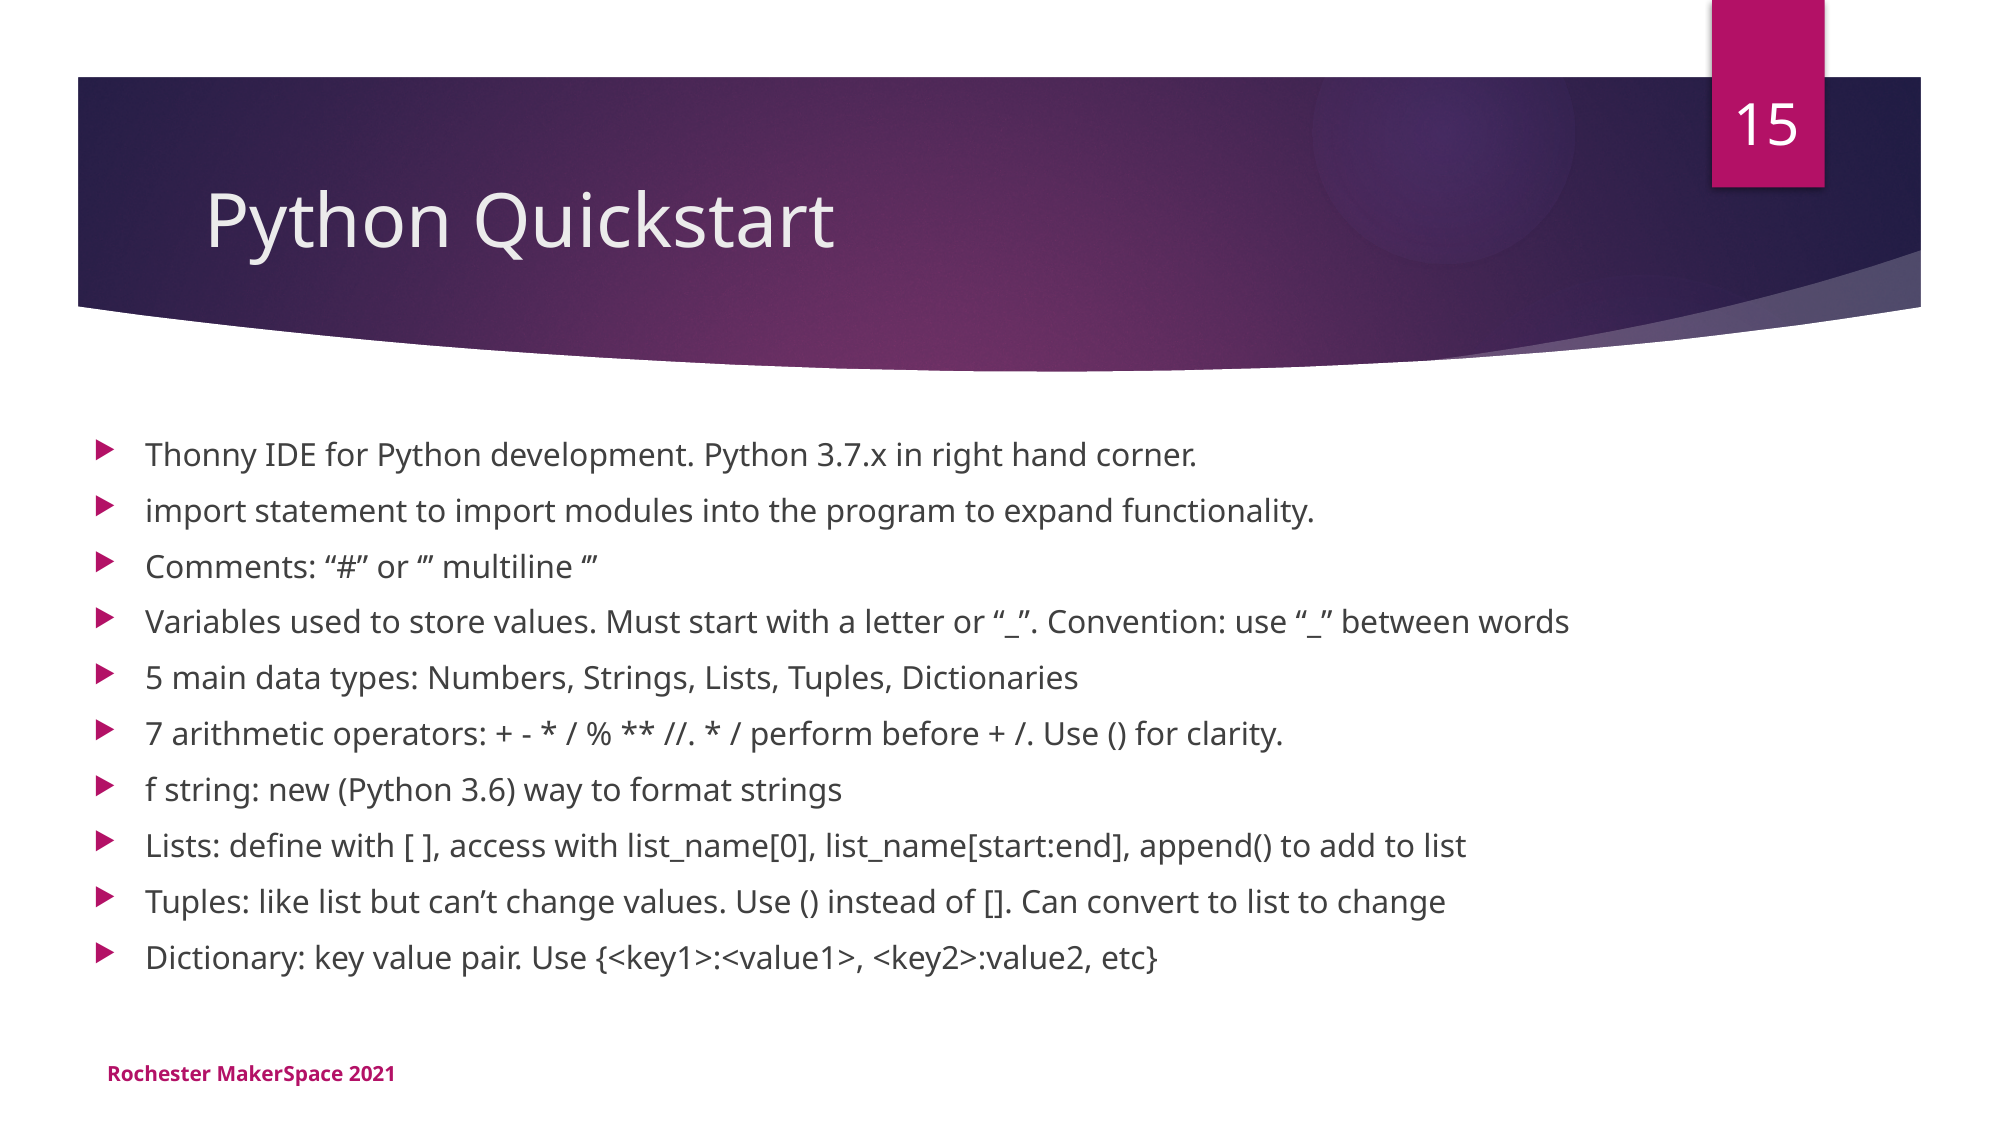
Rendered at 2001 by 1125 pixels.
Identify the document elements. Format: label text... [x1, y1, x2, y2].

footer Rochester MakerSpace 2021 [92, 1048, 726, 1099]
slide_number 15 [1698, 48, 1836, 175]
list Thonny IDE for Python development. Python 3.7.x in right hand corner. import statement to import modules into the program to expand functionality. Comments: “#” or ‘’’ multiline ‘’’ Variables used to store values. Must start with a letter or “_”. Convention: use “_” between words 5 main data types: Numbers, Strings, Lists, Tuples, Dictionaries 7 arithmetic operators: + - * / % ** //. * / perform before + /. Use () for clarity. f string: new (Python 3.6) way to format strings Lists: define with [ ], access with list_name[0], list_name[start:end], append() to add to list Tuples: like list but can’t change values. Use () instead of []. Can convert to list to change Dictionary: key value pair. Use {<key1>:<value1>, <key2>:value2, etc} [78, 427, 1916, 988]
title Python Quickstart [189, 159, 1627, 276]
